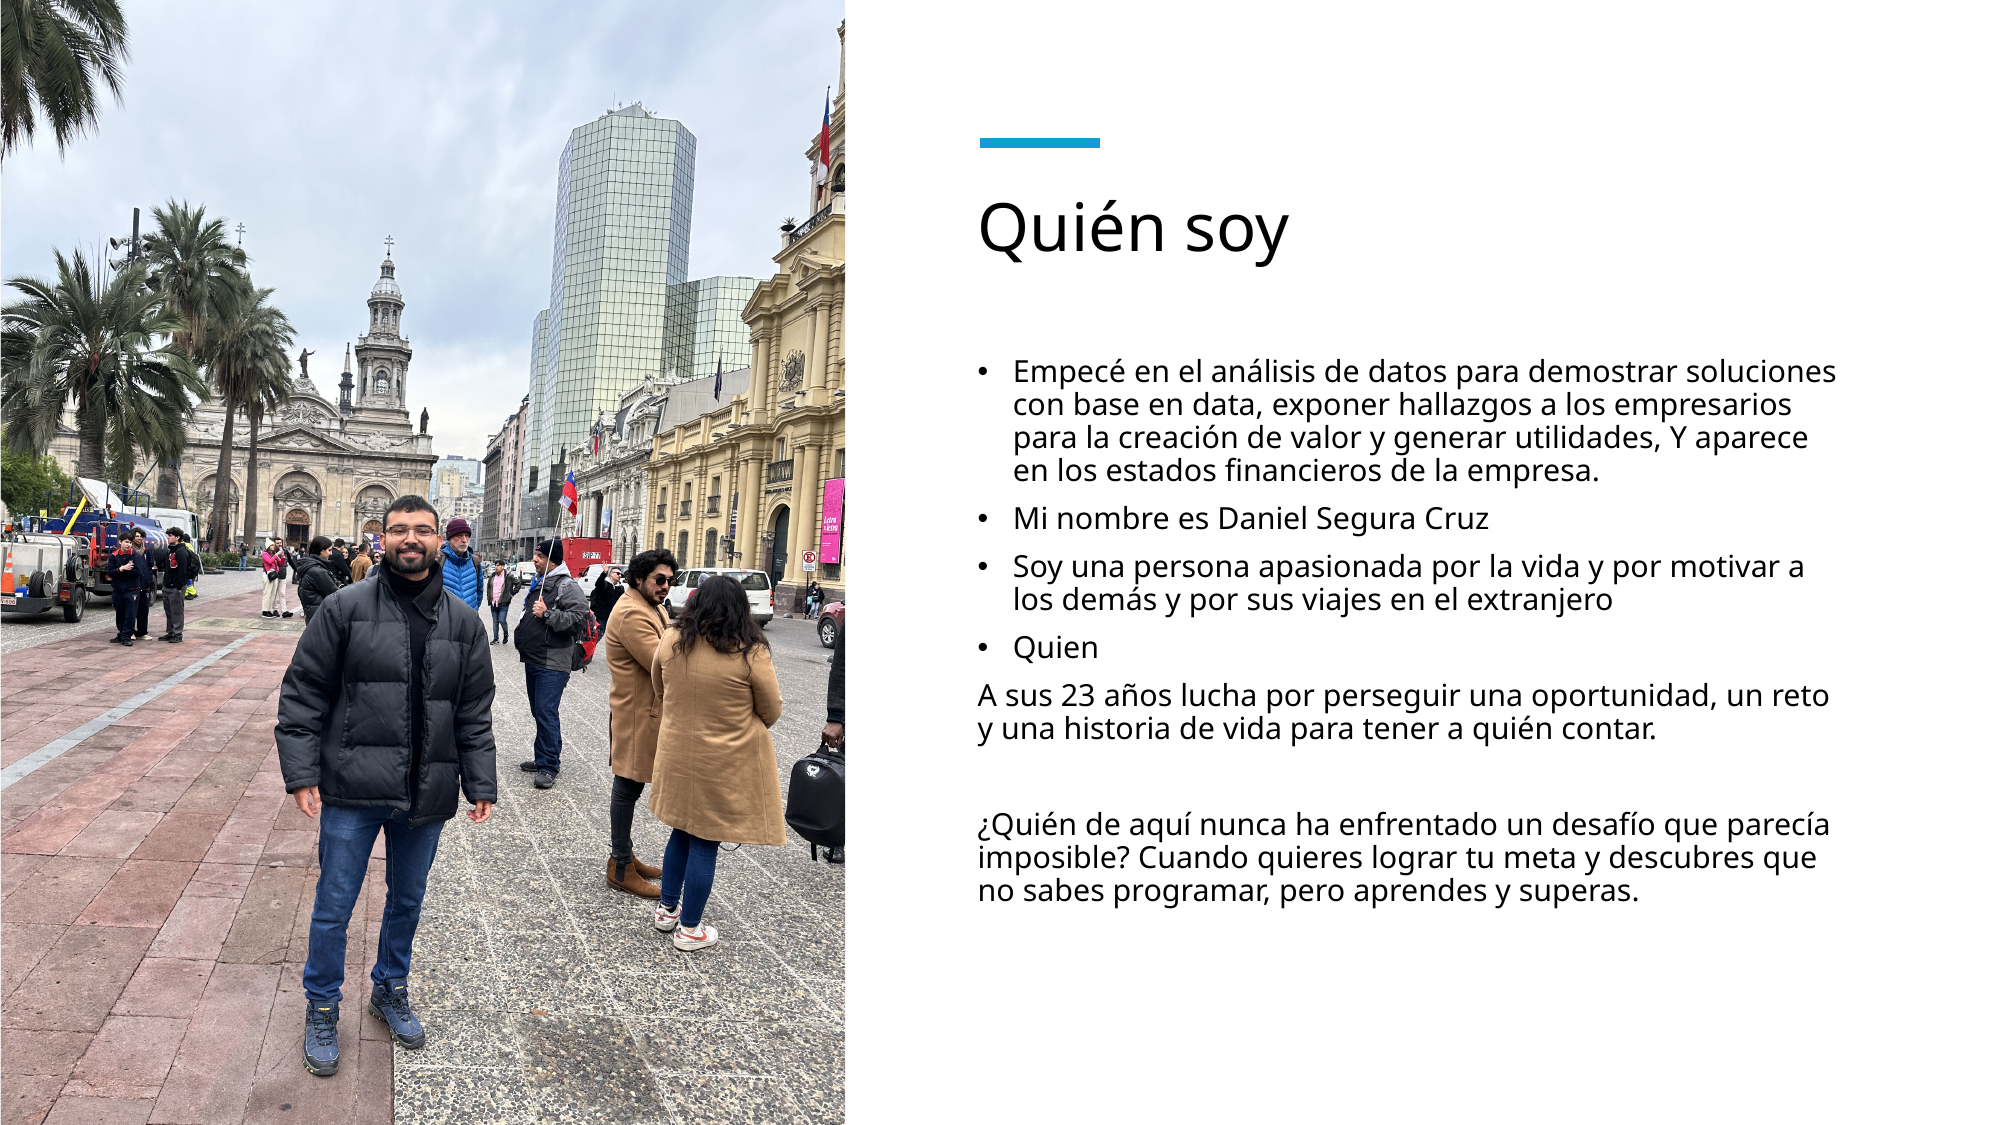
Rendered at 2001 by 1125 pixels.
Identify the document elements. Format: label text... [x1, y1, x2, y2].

title Quién soy [986, 186, 1856, 349]
list Empecé en el análisis de datos para demostrar soluciones con base en data, exponer hallazgos a los empresarios para la creación de valor y generar utilidades, Y aparece en los estados financieros de la empresa. Mi nombre es Daniel Segura Cruz Soy una persona apasionada por la vida y por motivar a los demás y por sus viajes en el extranjero Quien A sus 23 años lucha por perseguir una oportunidad, un reto y una historia de vida para tener a quién contar. ¿Quién de aquí nunca ha enfrentado un desafío que parecía imposible? Cuando quieres lograr tu meta y descubres que no sabes programar, pero aprendes y superas. [986, 349, 1856, 939]
picture [0, 1, 986, 1125]
